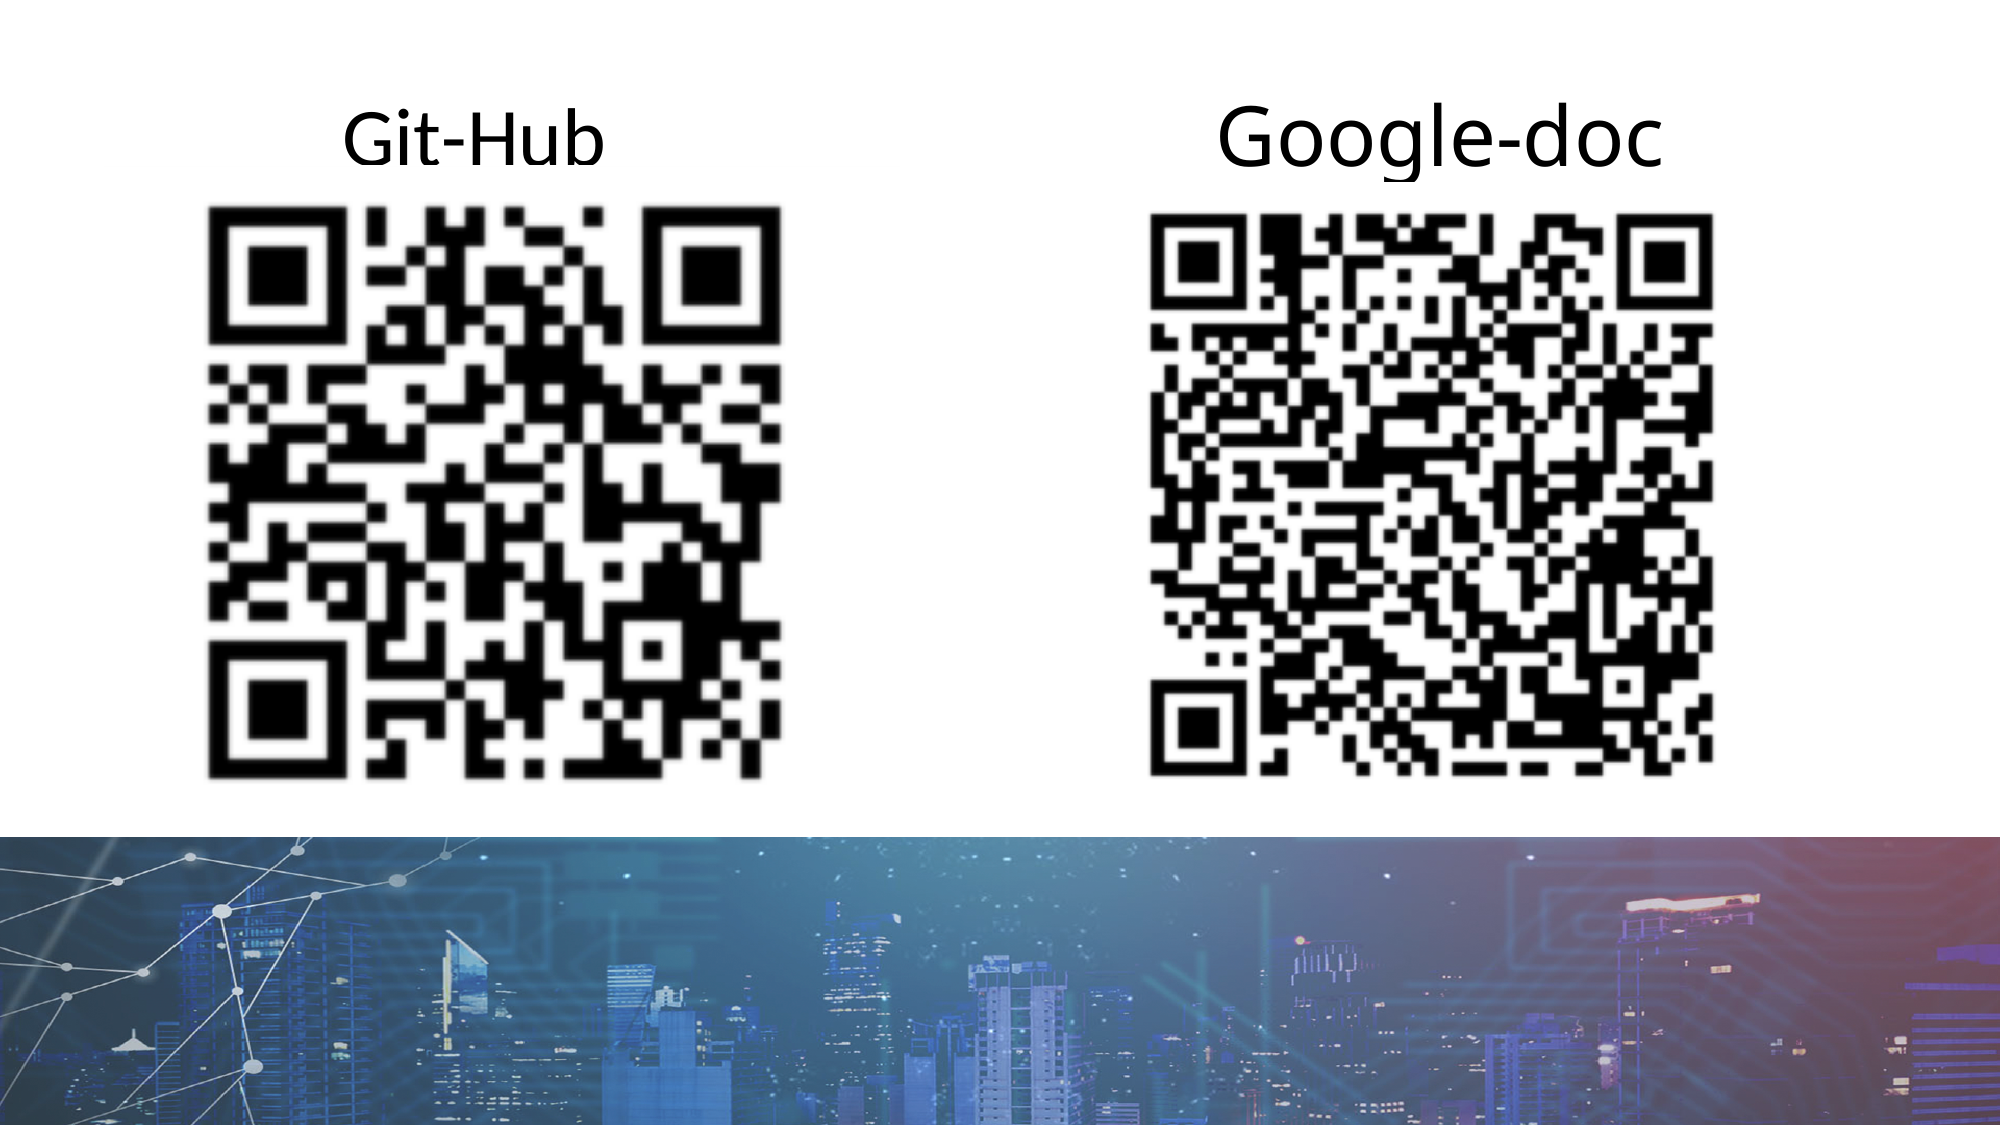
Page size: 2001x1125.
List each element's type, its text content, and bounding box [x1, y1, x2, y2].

picture [0, 165, 2000, 1125]
list Git-Hub Google-doc [83, 86, 1847, 836]
picture [1053, 182, 1823, 826]
